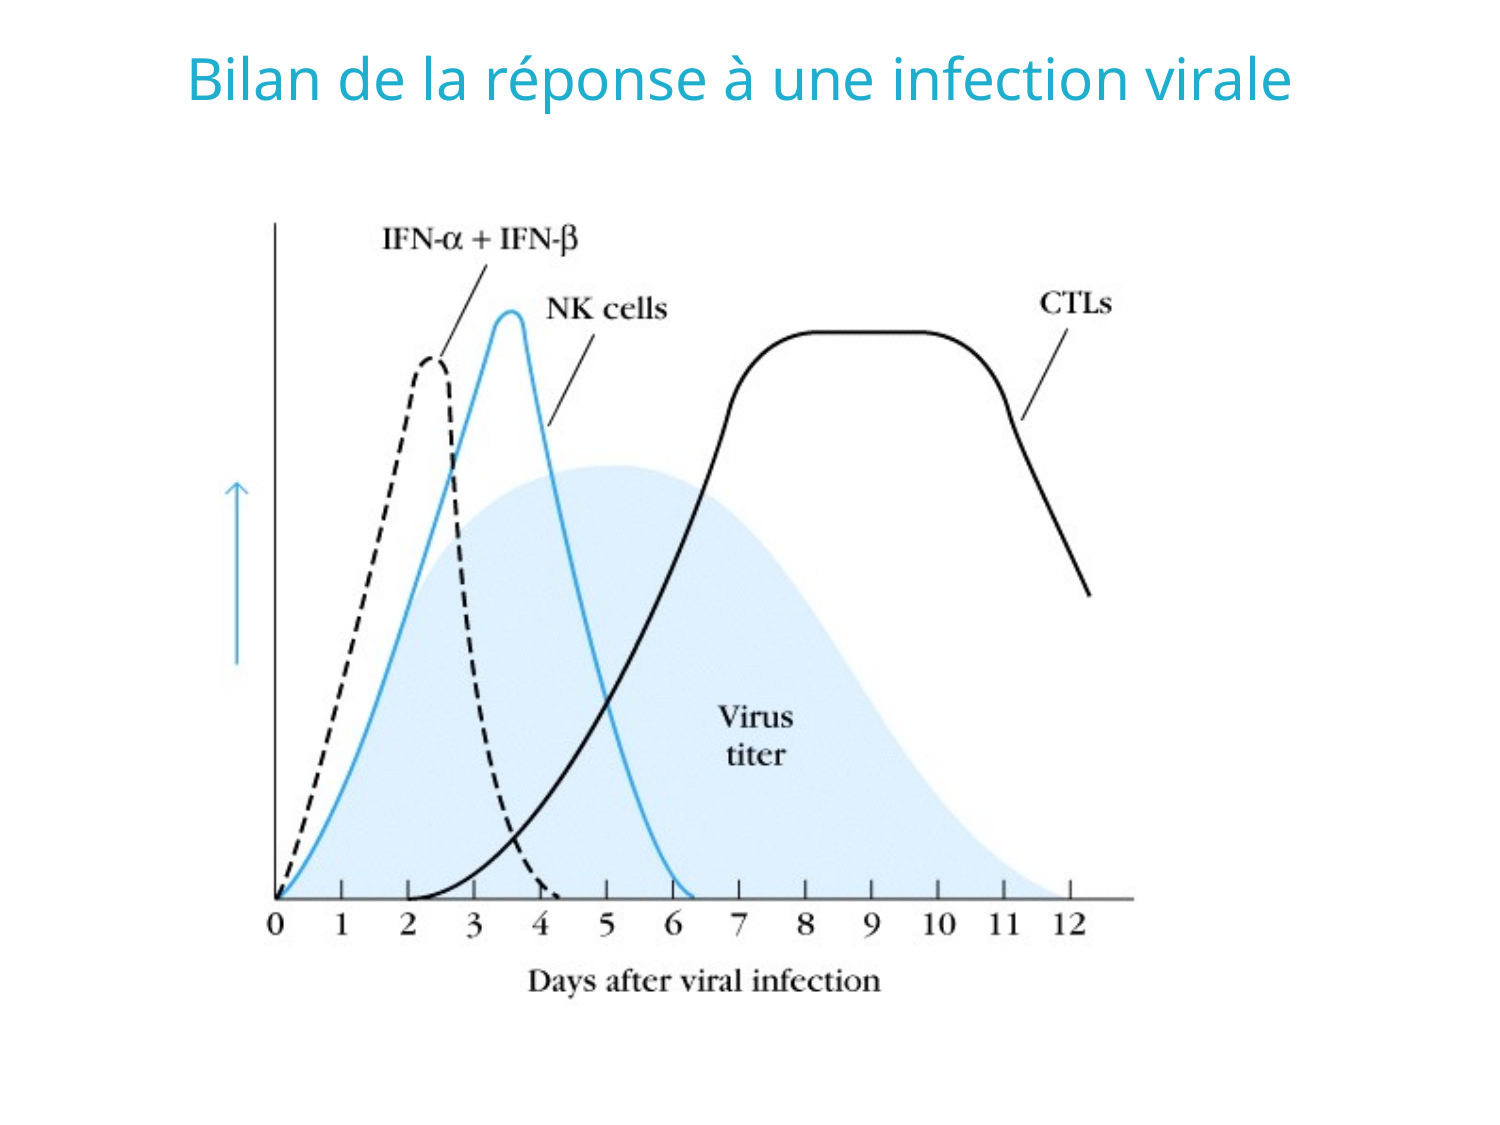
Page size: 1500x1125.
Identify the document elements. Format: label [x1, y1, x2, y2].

picture [218, 207, 1142, 1008]
title [64, 19, 1415, 135]
